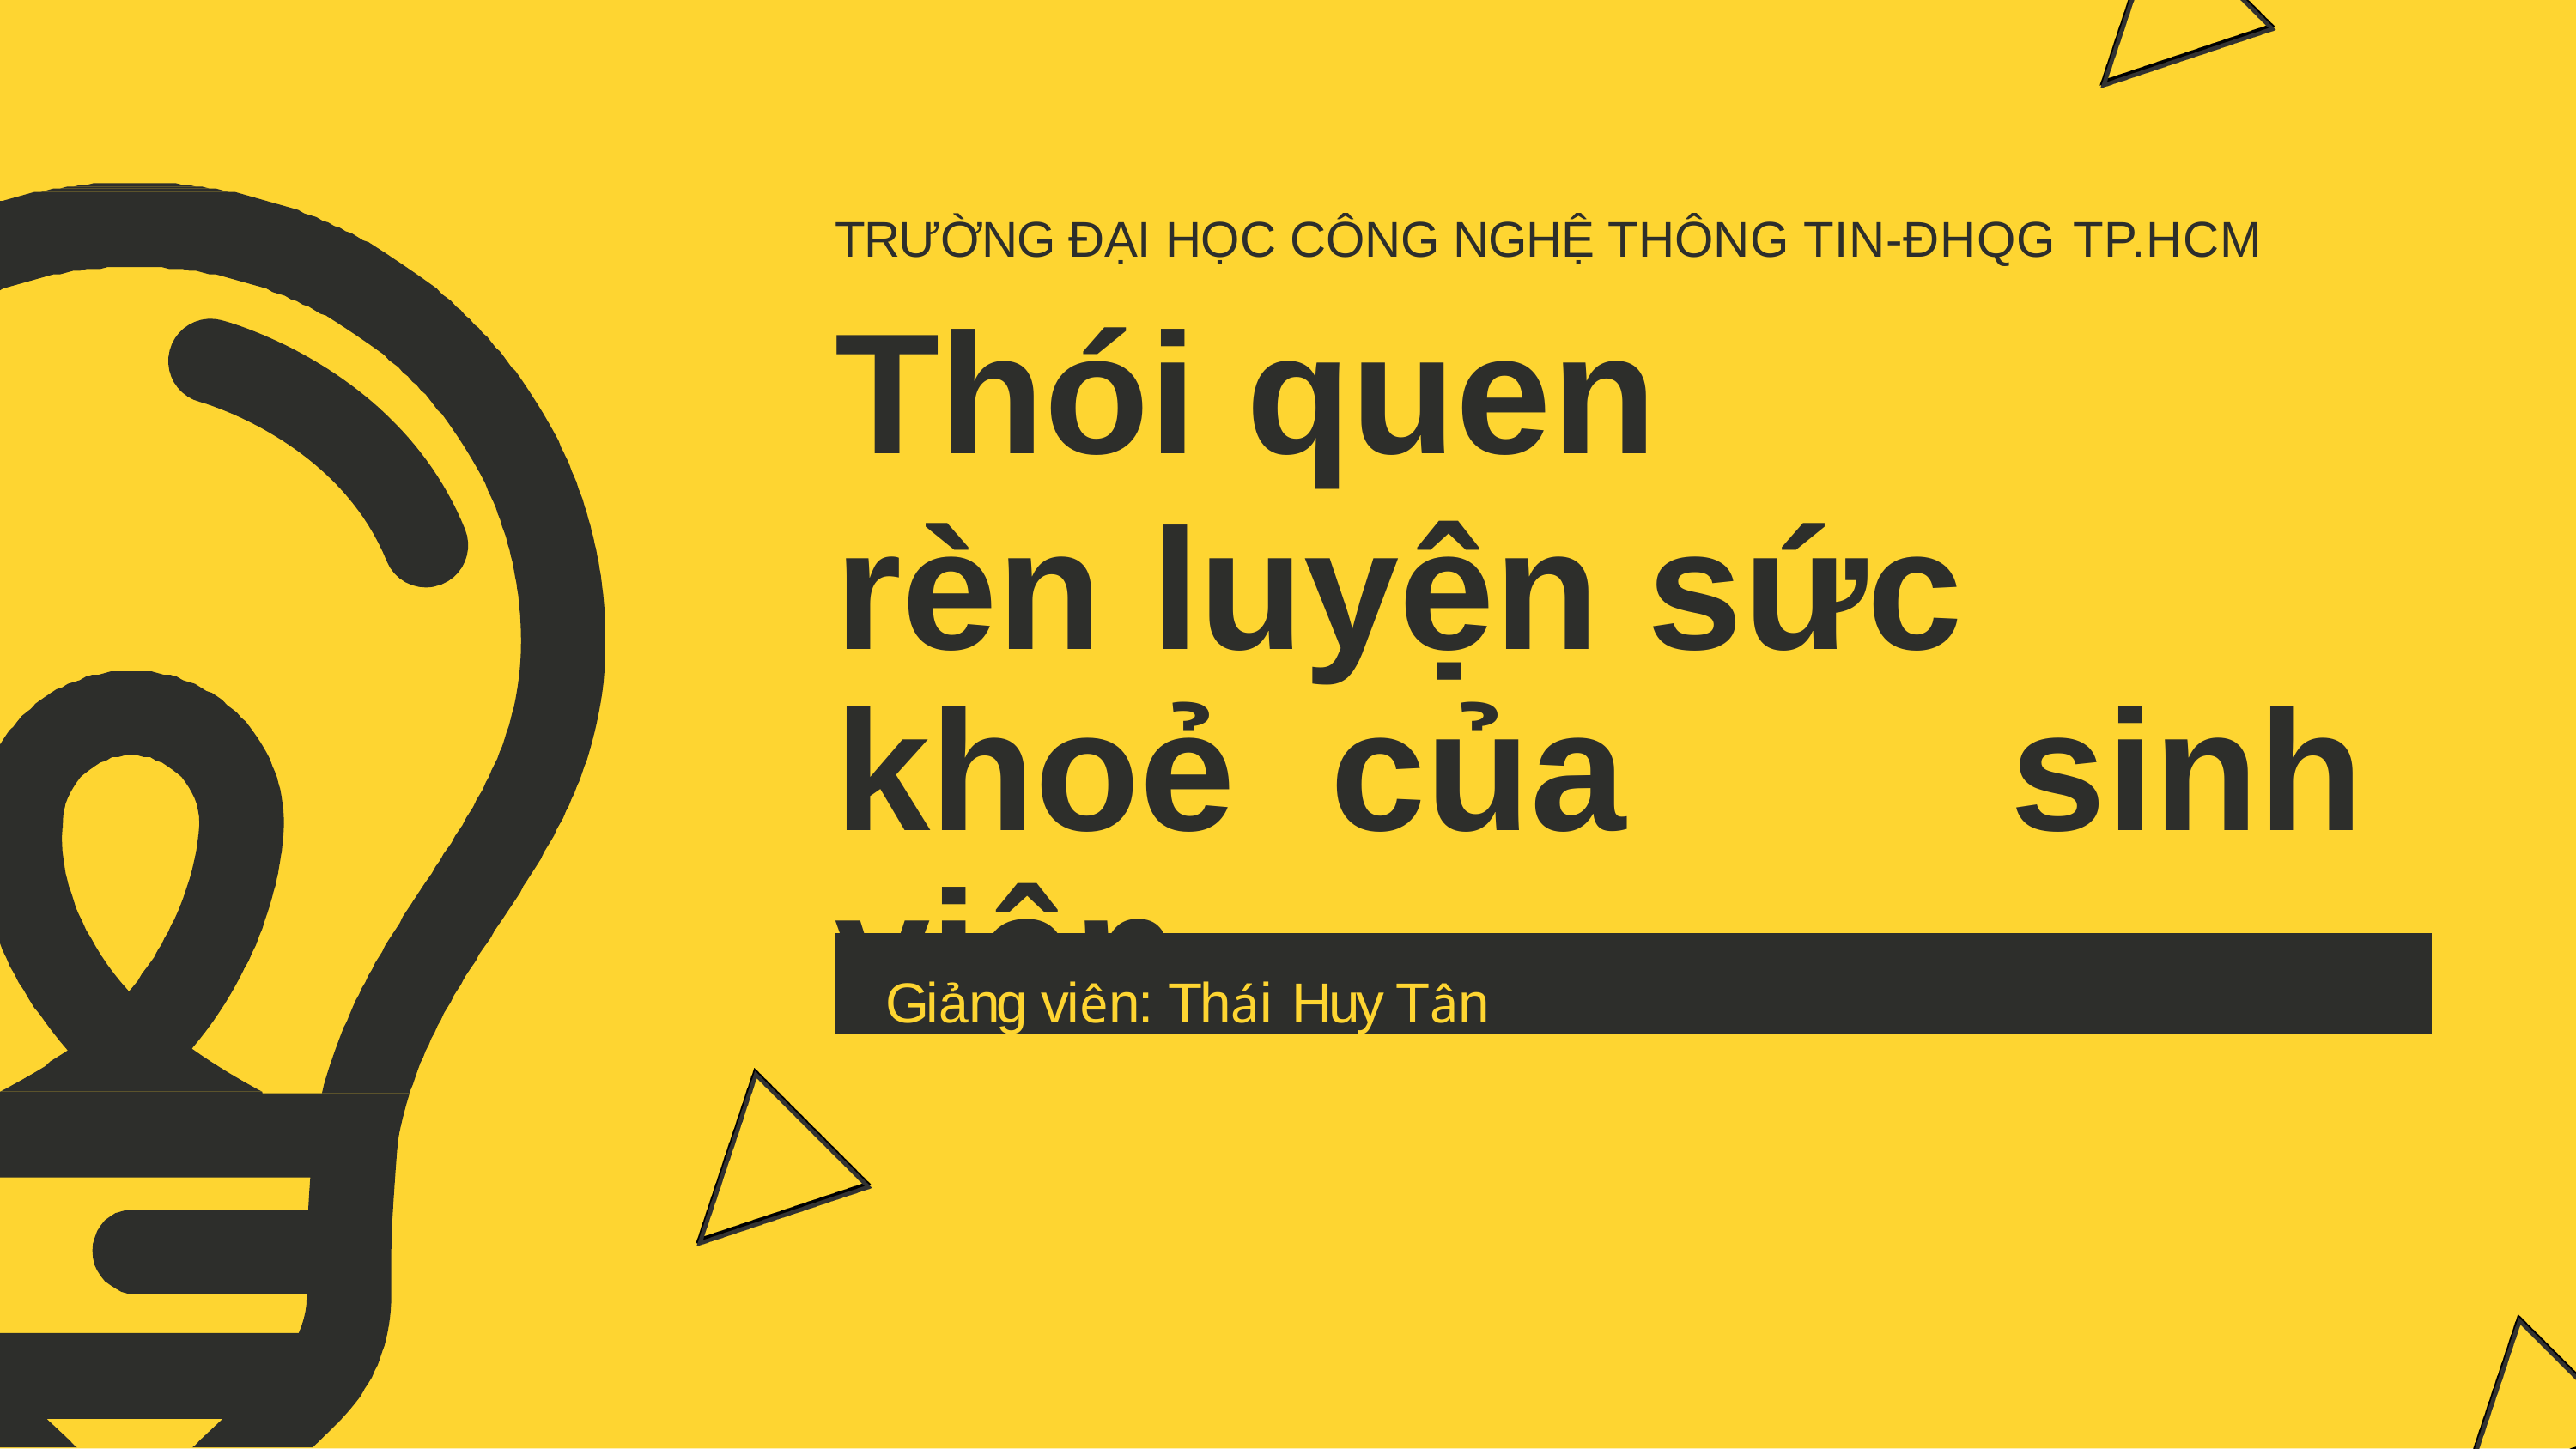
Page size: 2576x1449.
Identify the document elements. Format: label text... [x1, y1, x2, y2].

text_box TRƯỜNG ĐẠI HỌC CÔNG NGHỆ THÔNG TIN-ĐHQG TP.HCM [833, 204, 2276, 267]
text_box [0, 183, 605, 1448]
text_box [2039, 0, 2276, 147]
text_box [2474, 1316, 2576, 1449]
text_box [168, 318, 469, 588]
title Thói quen rèn luyện sức khoẻ của sinh viên [833, 293, 2412, 1046]
text_box Giảng viên: Thái Huy Tân [835, 933, 2432, 1034]
text_box [635, 1068, 872, 1305]
text_box [0, 0, 2576, 1449]
